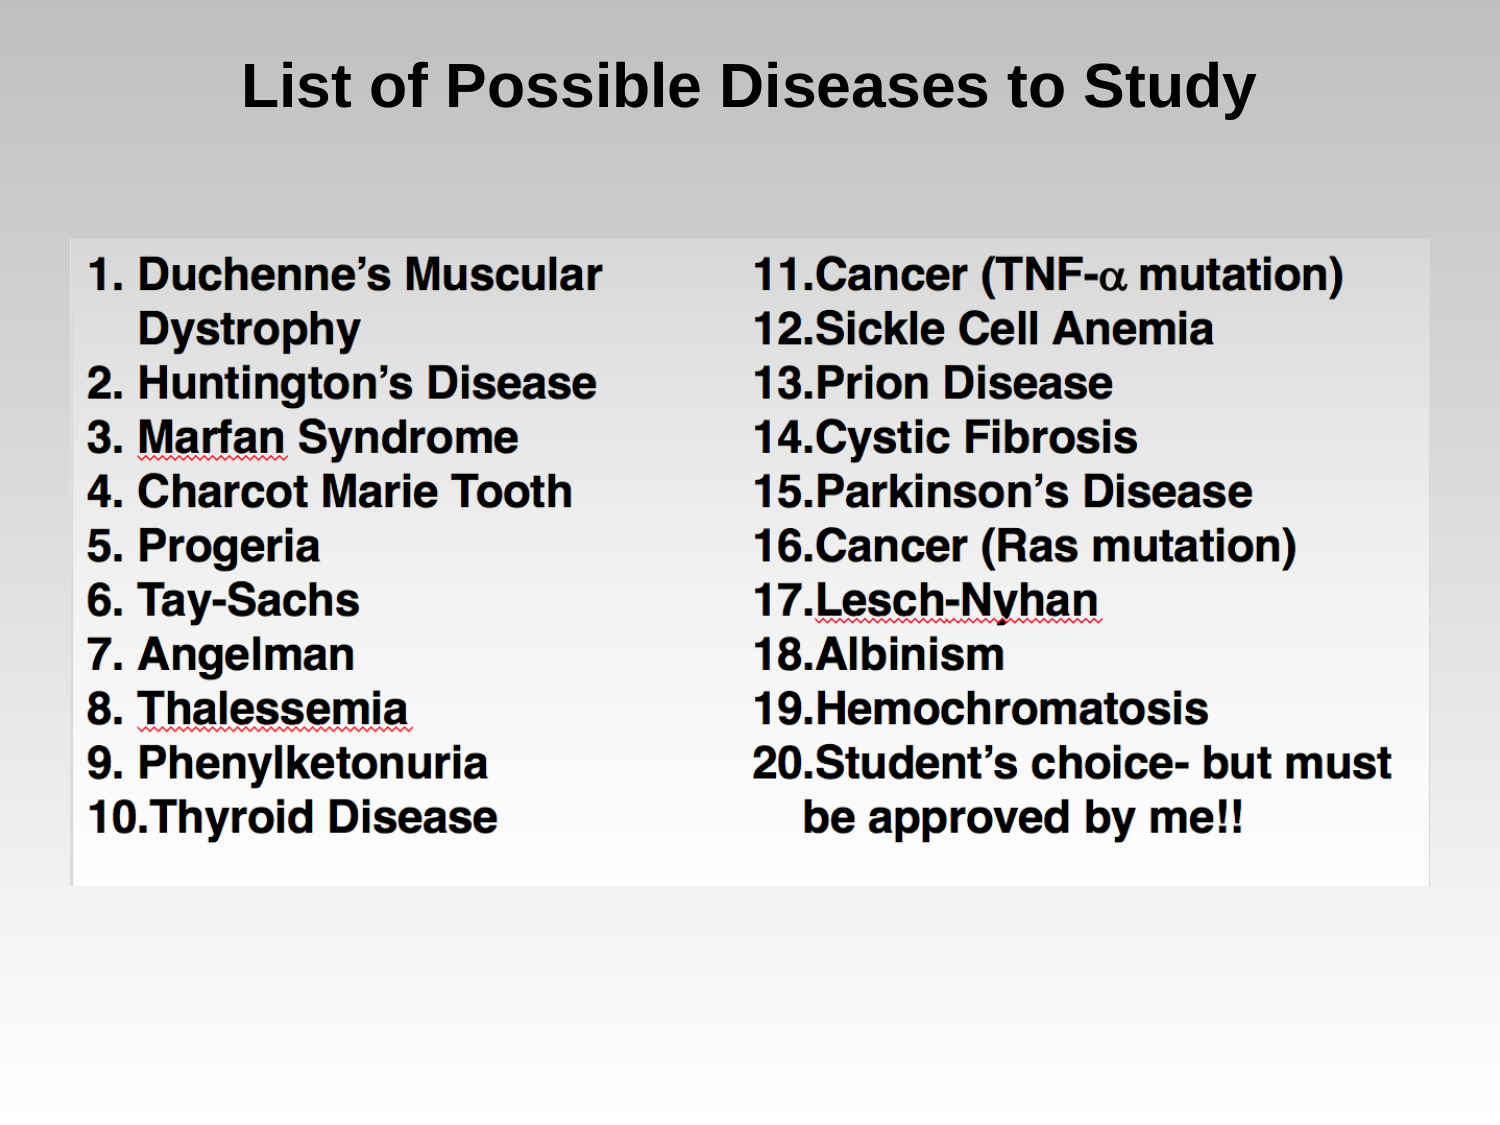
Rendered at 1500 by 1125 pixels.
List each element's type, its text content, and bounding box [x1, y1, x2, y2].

list List of Possible Diseases to Study [50, 37, 1450, 129]
picture [70, 239, 1430, 886]
